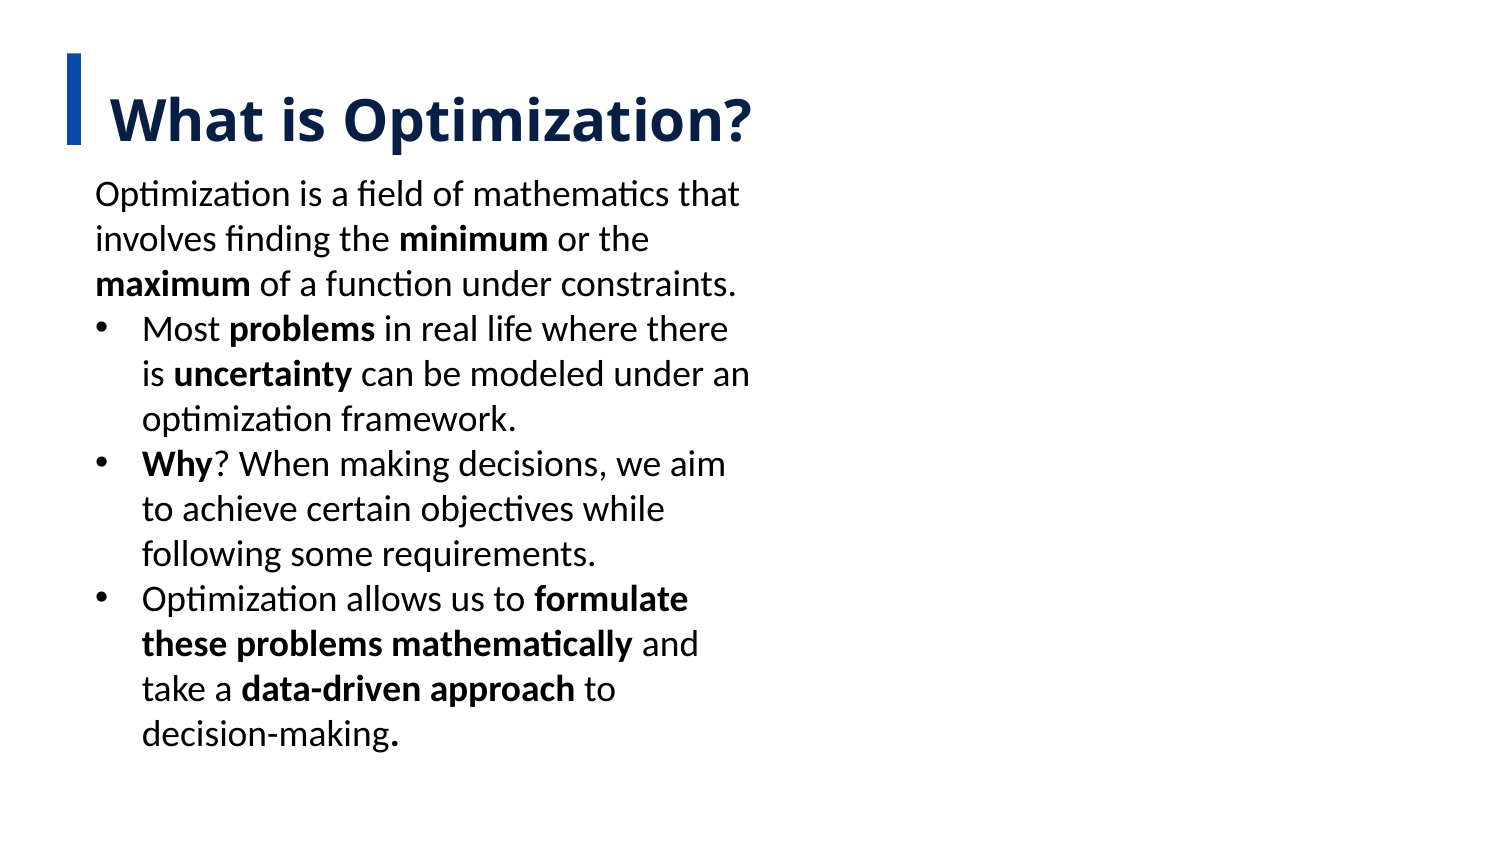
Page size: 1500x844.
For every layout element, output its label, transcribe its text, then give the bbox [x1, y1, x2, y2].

text_box Optimization is a field of mathematics that involves finding the minimum or the maximum of a function under constraints. Most problems in real life where there is uncertainty can be modeled under an optimization framework. Why? When making decisions, we aim to achieve certain objectives while following some requirements. Optimization allows us to formulate these problems mathematically and take a data-driven approach to decision-making. [79, 161, 772, 762]
text_box [67, 53, 81, 145]
text_box What is Optimization? [95, 26, 1206, 161]
